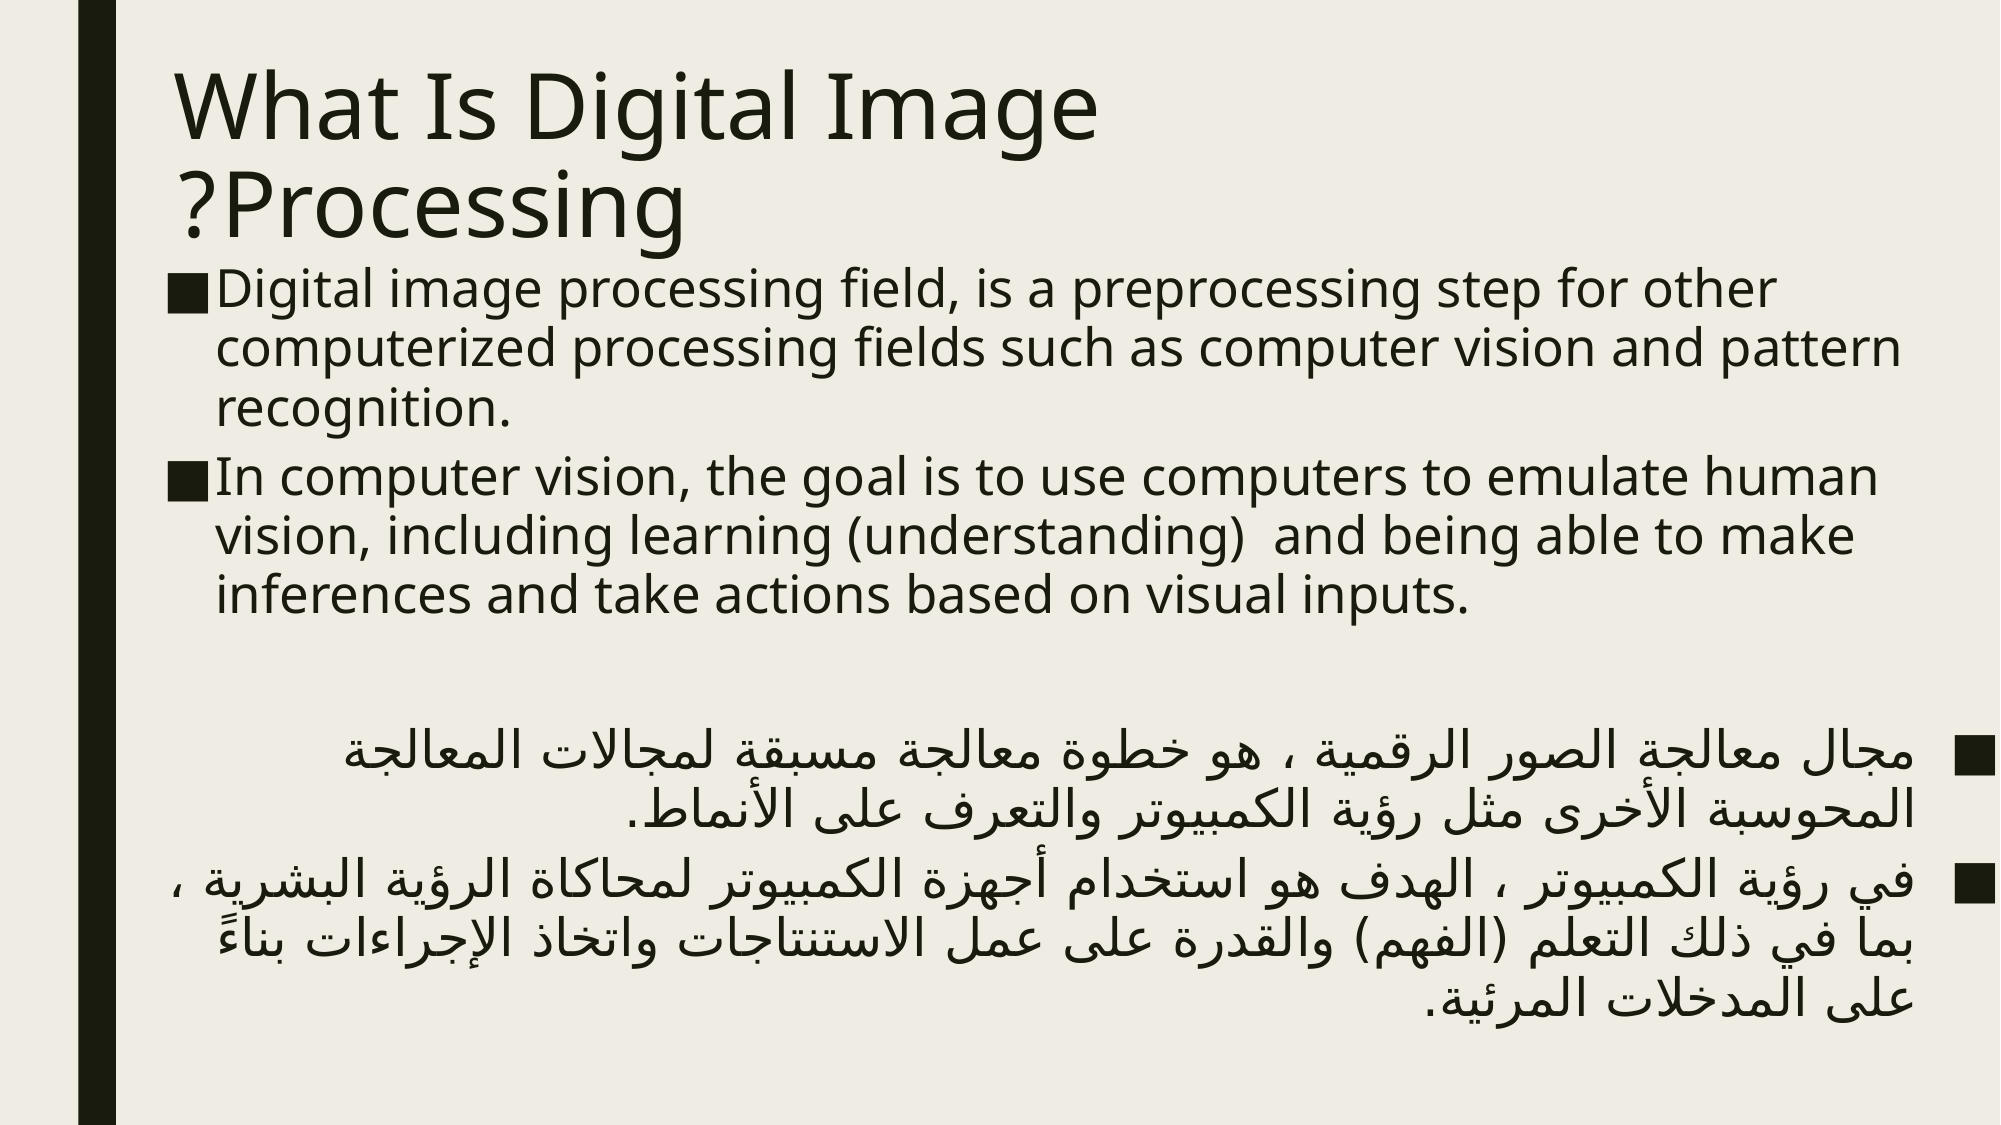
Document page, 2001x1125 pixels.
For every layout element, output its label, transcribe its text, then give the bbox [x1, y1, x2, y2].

list Digital image processing field, is a preprocessing step for other computerized processing fields such as computer vision and pattern recognition. In computer vision, the goal is to use computers to emulate human vision, including learning (understanding) and being able to make inferences and take actions based on visual inputs. مجال معالجة الصور الرقمية ، هو خطوة معالجة مسبقة لمجالات المعالجة المحوسبة الأخرى مثل رؤية الكمبيوتر والتعرف على الأنماط. في رؤية الكمبيوتر ، الهدف هو استخدام أجهزة الكمبيوتر لمحاكاة الرؤية البشرية ، بما في ذلك التعلم (الفهم) والقدرة على عمل الاستنتاجات واتخاذ الإجراءات بناءً على المدخلات المرئية. [148, 251, 1985, 1053]
title What Is Digital Image Processing? [158, 53, 1541, 201]
